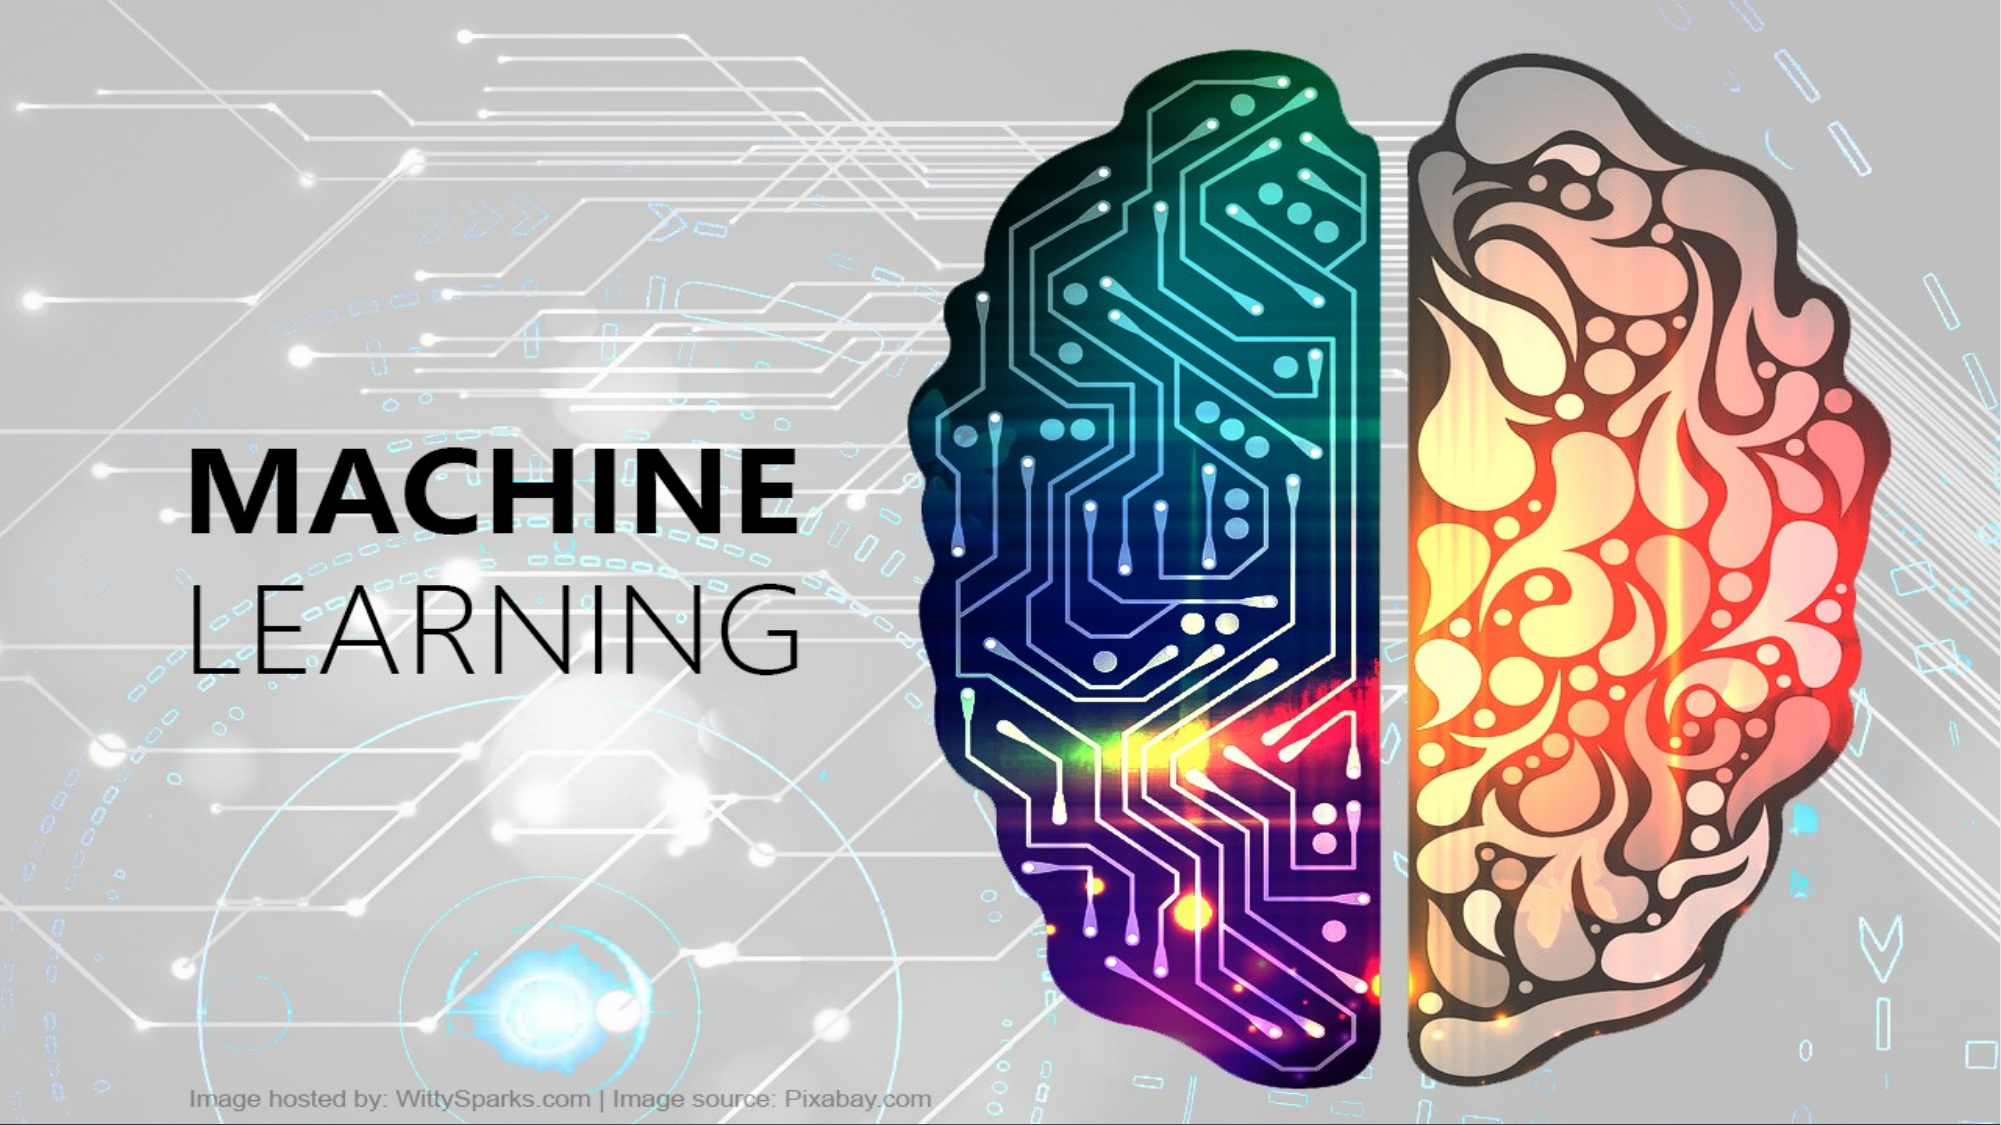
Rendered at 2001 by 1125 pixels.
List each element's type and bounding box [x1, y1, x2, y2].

list [0, 0, 2000, 1125]
